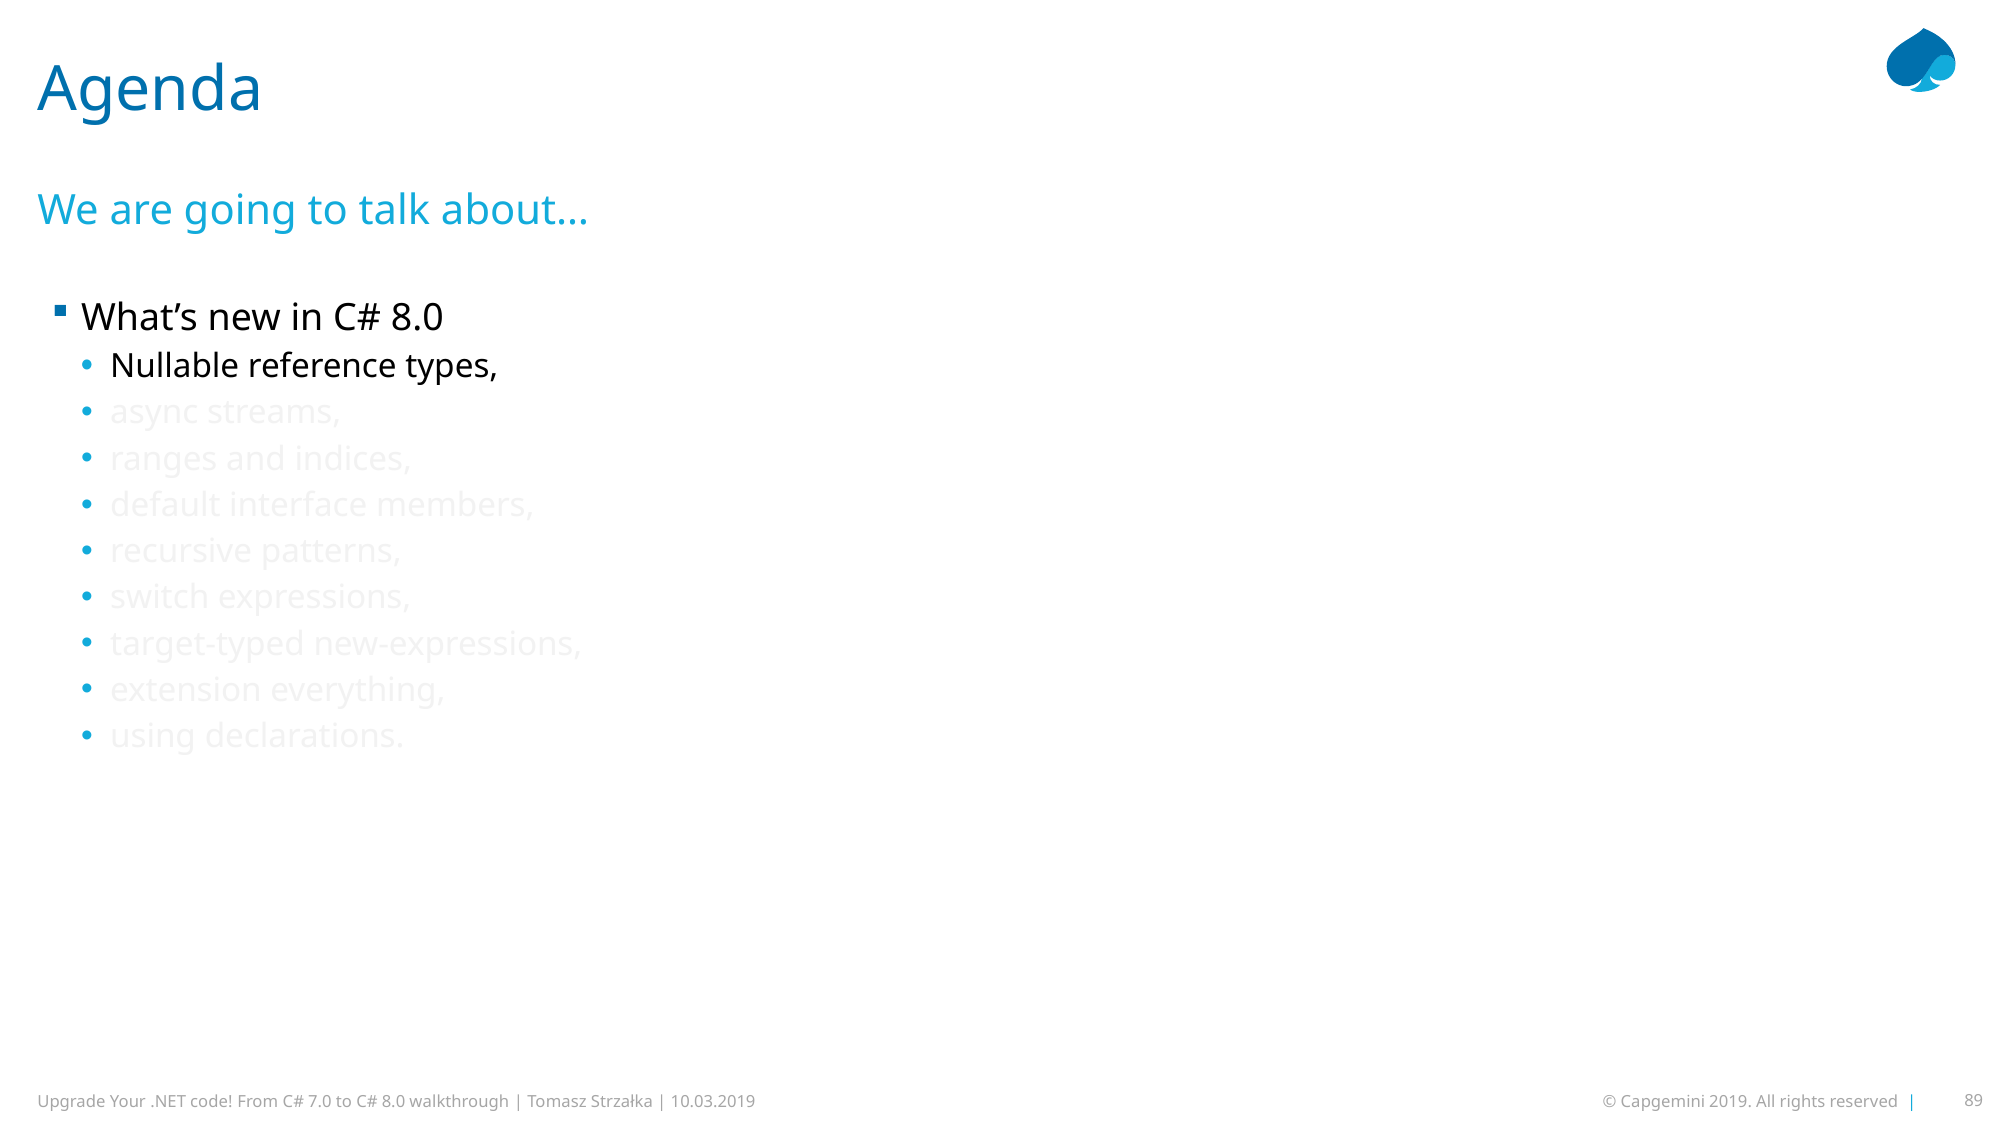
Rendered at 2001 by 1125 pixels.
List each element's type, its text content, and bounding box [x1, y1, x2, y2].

list We are going to talk about… [37, 188, 1957, 272]
text_box What’s new in C# 8.0 Nullable reference types, [37, 297, 1957, 1031]
title Agenda [37, 0, 1863, 182]
